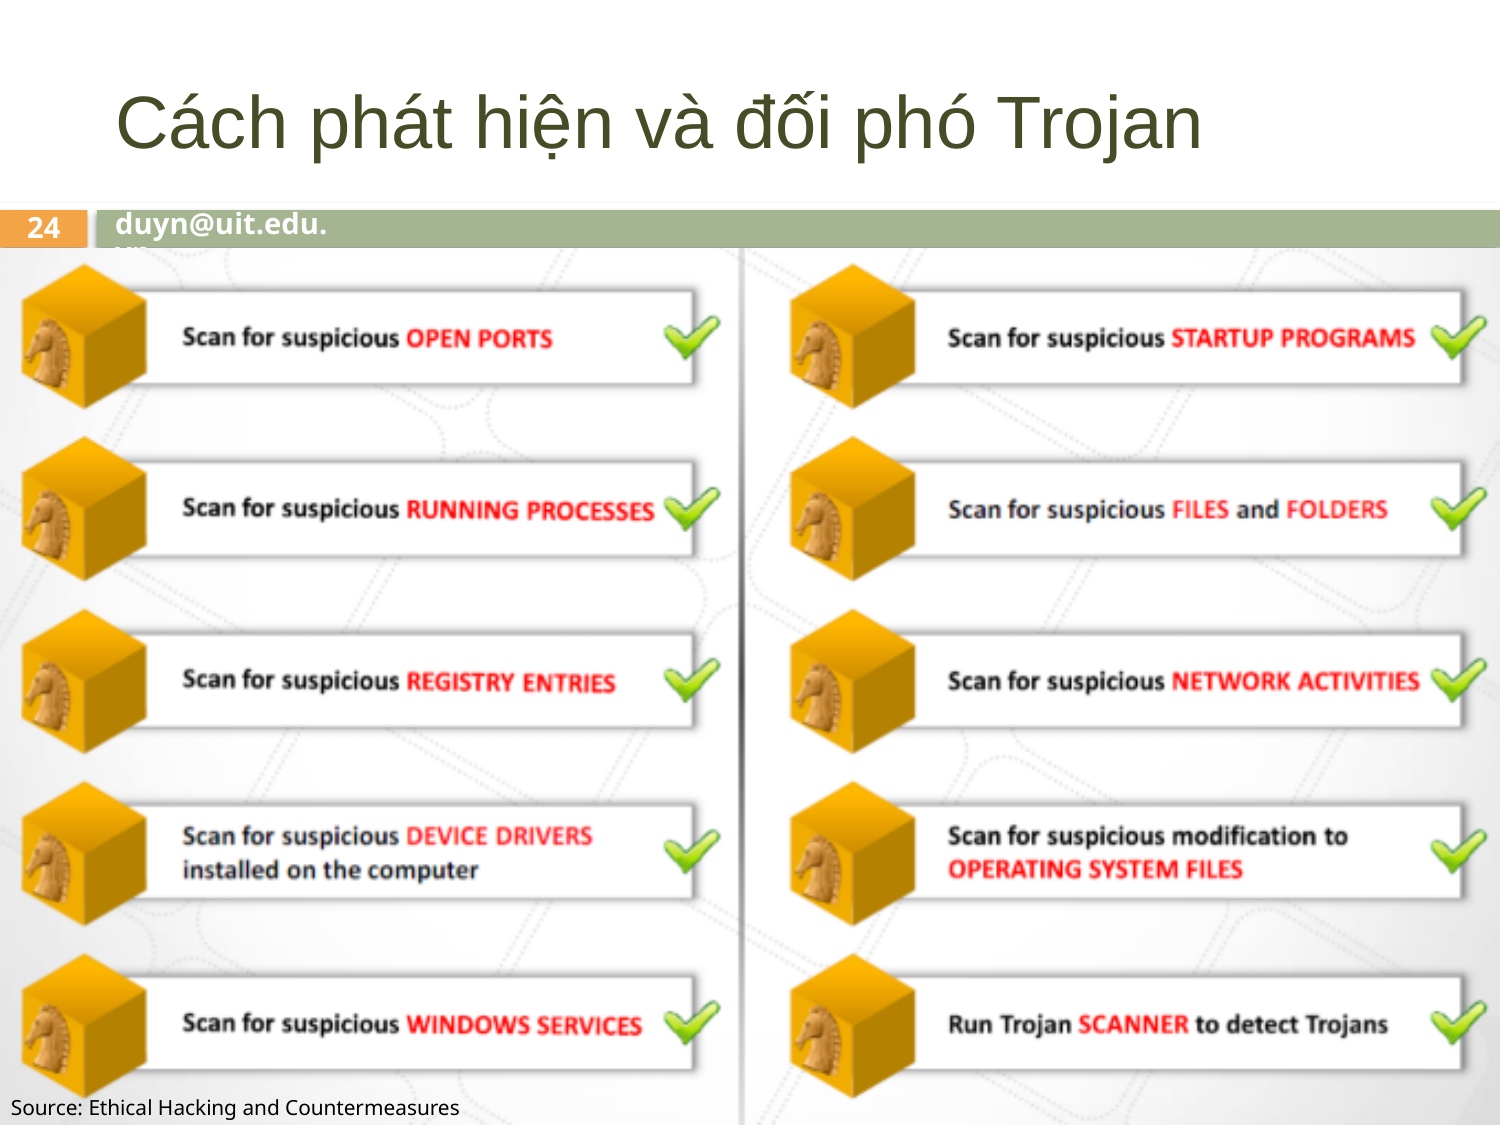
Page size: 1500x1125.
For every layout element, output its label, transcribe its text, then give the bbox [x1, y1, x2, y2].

footer duyn@uit.edu.vn [100, 208, 351, 243]
slide_number 24 [0, 208, 88, 248]
picture [0, 248, 1500, 1125]
title Cách phát hiện và đối phó Trojan [100, 37, 1438, 200]
